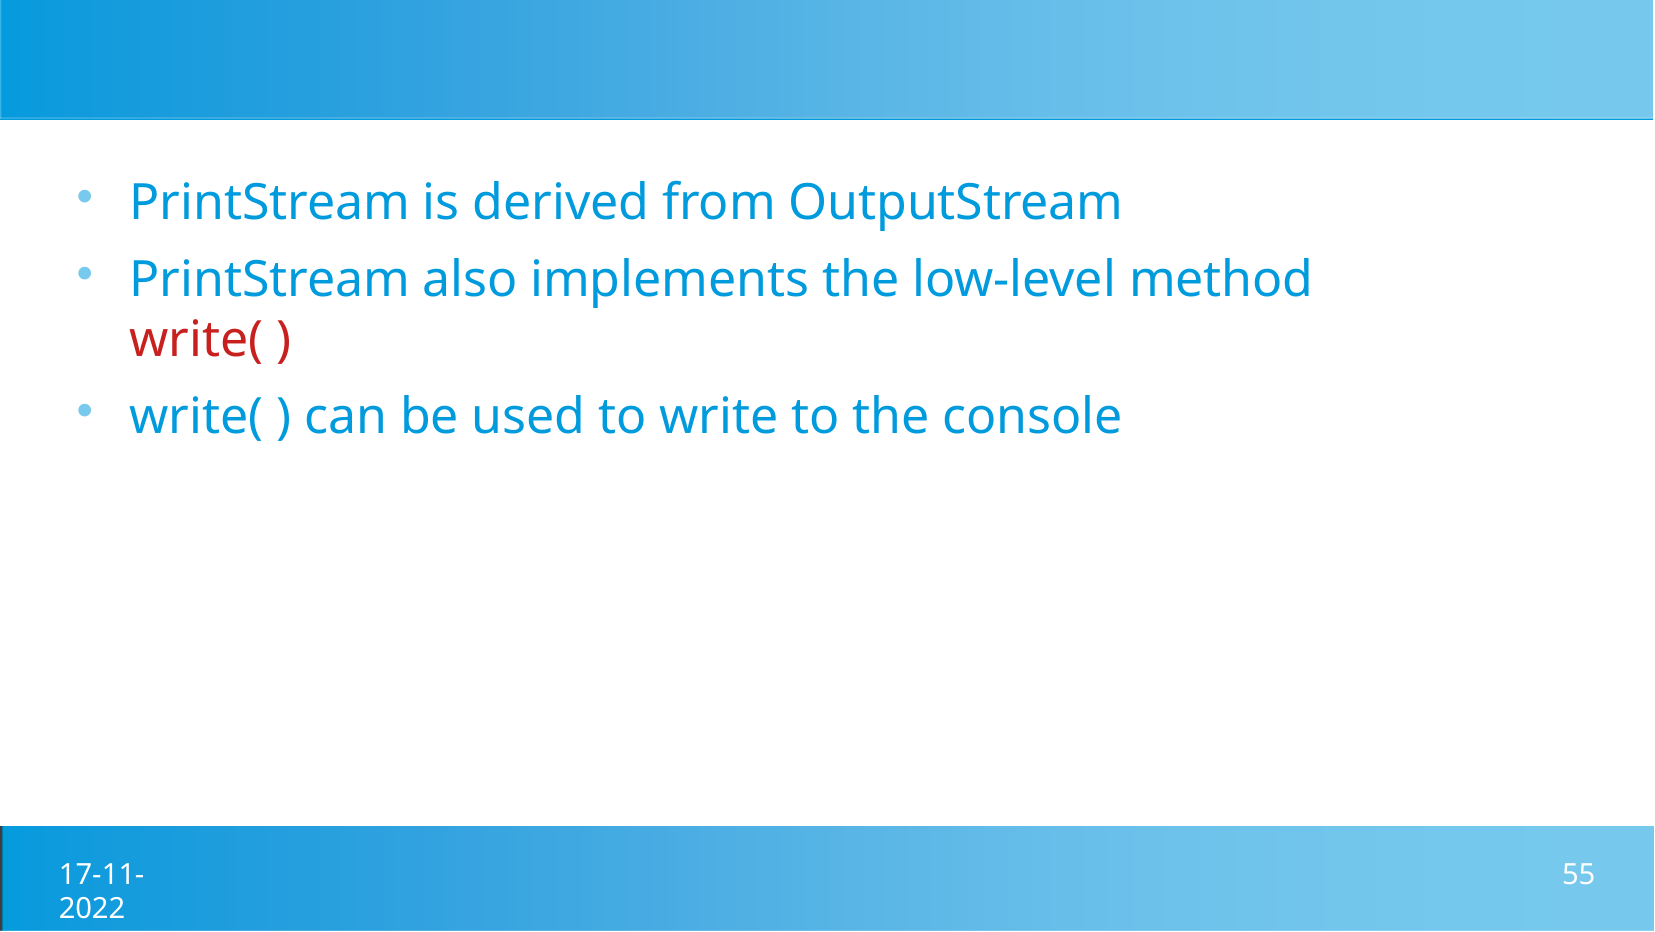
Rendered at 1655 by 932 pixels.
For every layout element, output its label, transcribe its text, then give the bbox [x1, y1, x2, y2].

picture [95, 826, 1654, 931]
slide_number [56, 856, 208, 932]
picture [93, 0, 1653, 118]
slide_number 55 [1555, 856, 1601, 932]
text_box PrintStream is derived from OutputStream PrintStream also implements the low-level method write( ) write( ) can be used to write to the console [74, 150, 1410, 444]
